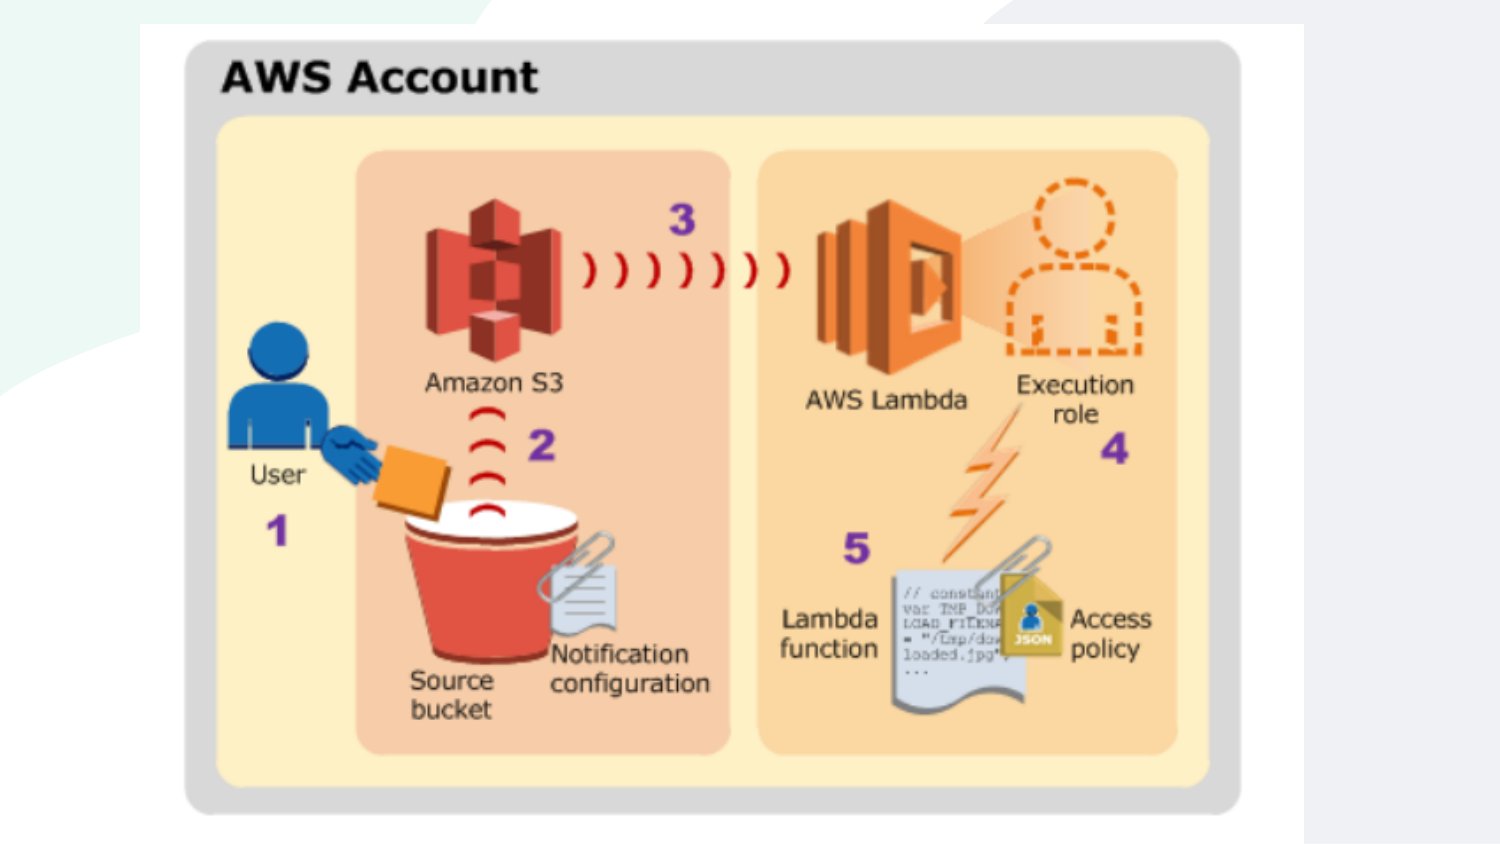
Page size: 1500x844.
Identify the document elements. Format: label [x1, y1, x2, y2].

picture [139, 24, 1305, 844]
